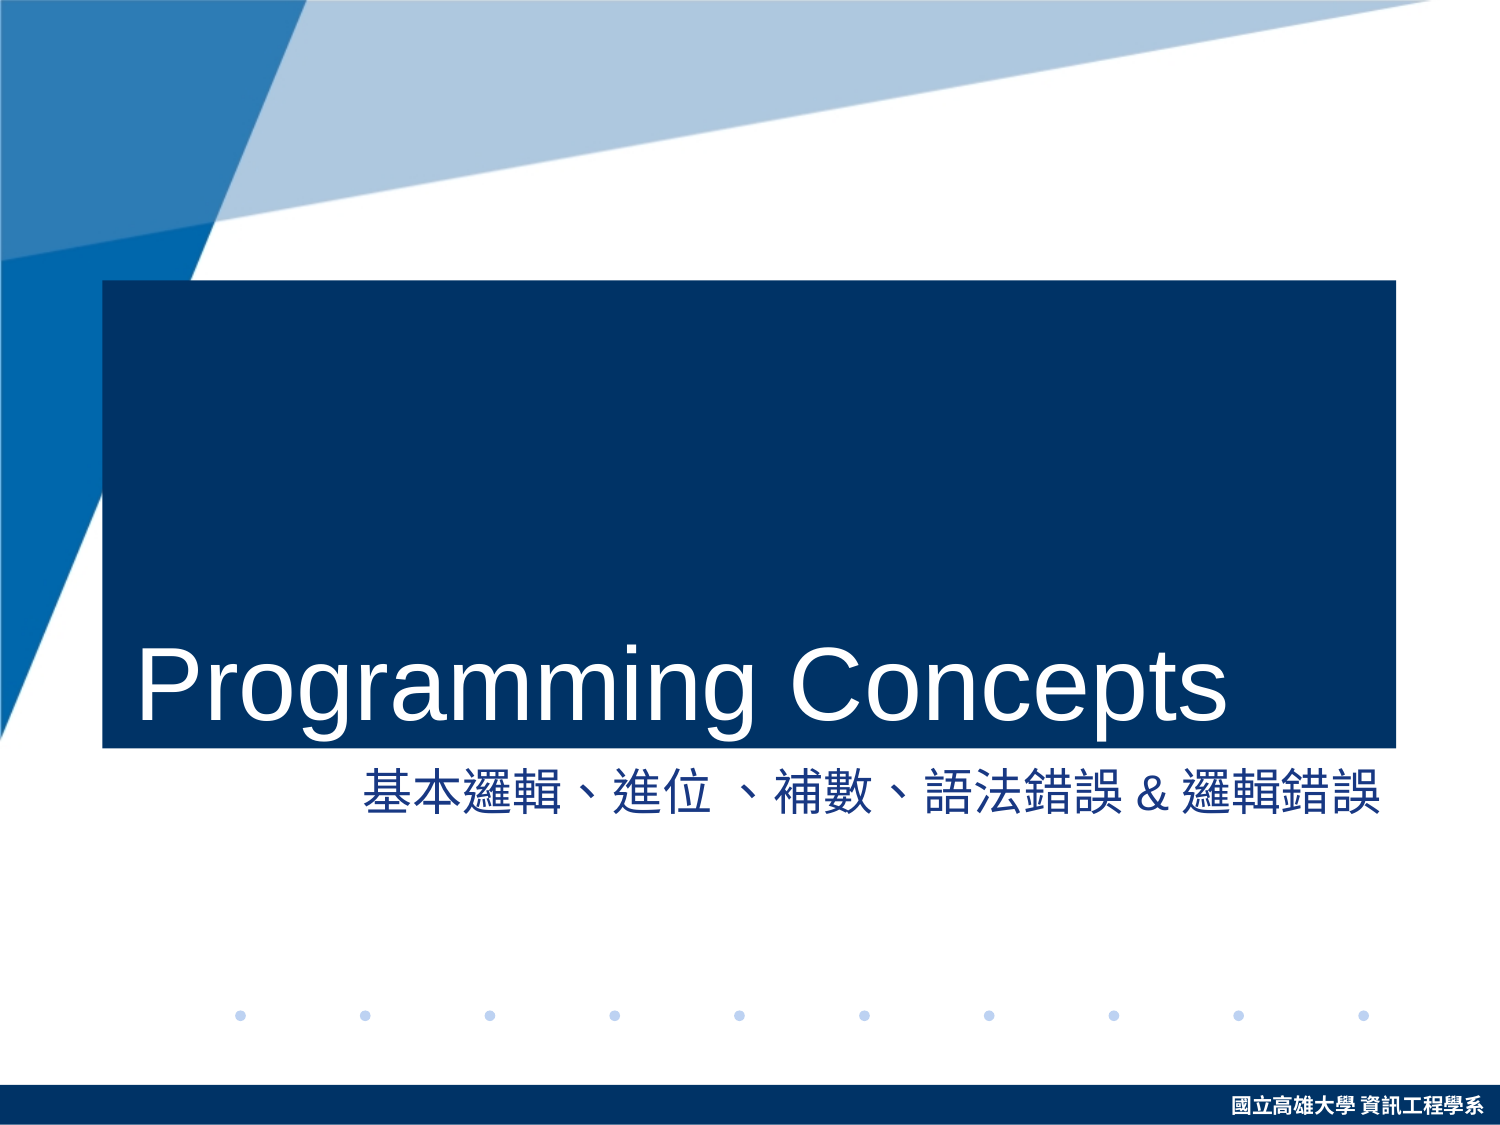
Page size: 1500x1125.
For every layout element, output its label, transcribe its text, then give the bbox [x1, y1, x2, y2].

picture [0, 0, 1500, 842]
list 基本邏輯、進位 、補數、語法錯誤&邏輯錯誤 [102, 752, 1397, 1010]
title Programming Concepts [102, 280, 1397, 749]
